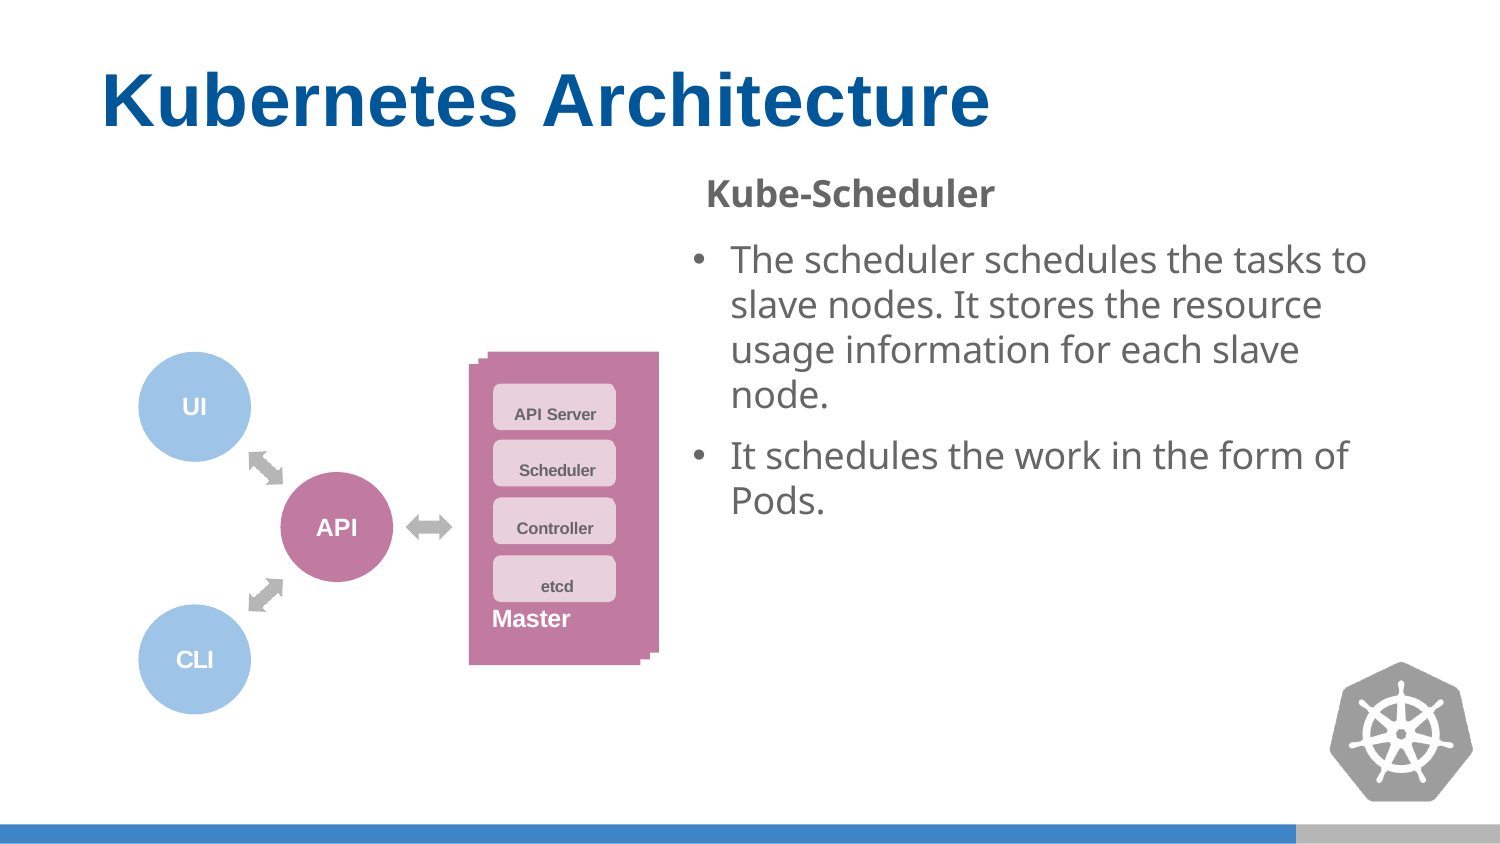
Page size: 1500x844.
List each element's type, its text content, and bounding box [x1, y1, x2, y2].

text_box [288, 471, 394, 583]
text_box [138, 351, 252, 462]
title Kubernetes Architecture [99, 48, 993, 192]
text_box Kube-Scheduler [703, 168, 1139, 216]
text_box [1325, 655, 1477, 808]
text_box UI [179, 388, 210, 421]
text_box [487, 351, 659, 653]
text_box [468, 633, 641, 666]
text_box API Server Scheduler Controller etcd Master [468, 364, 641, 633]
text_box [0, 824, 1500, 844]
text_box [405, 514, 453, 541]
text_box CLI [173, 641, 216, 674]
text_box [478, 358, 650, 660]
text_box The scheduler schedules the tasks to slave nodes. It stores the resource usage information for each slave node. It schedules the work in the form of Pods. [690, 233, 1388, 522]
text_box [248, 451, 284, 612]
text_box API [313, 509, 360, 542]
text_box [138, 604, 252, 715]
